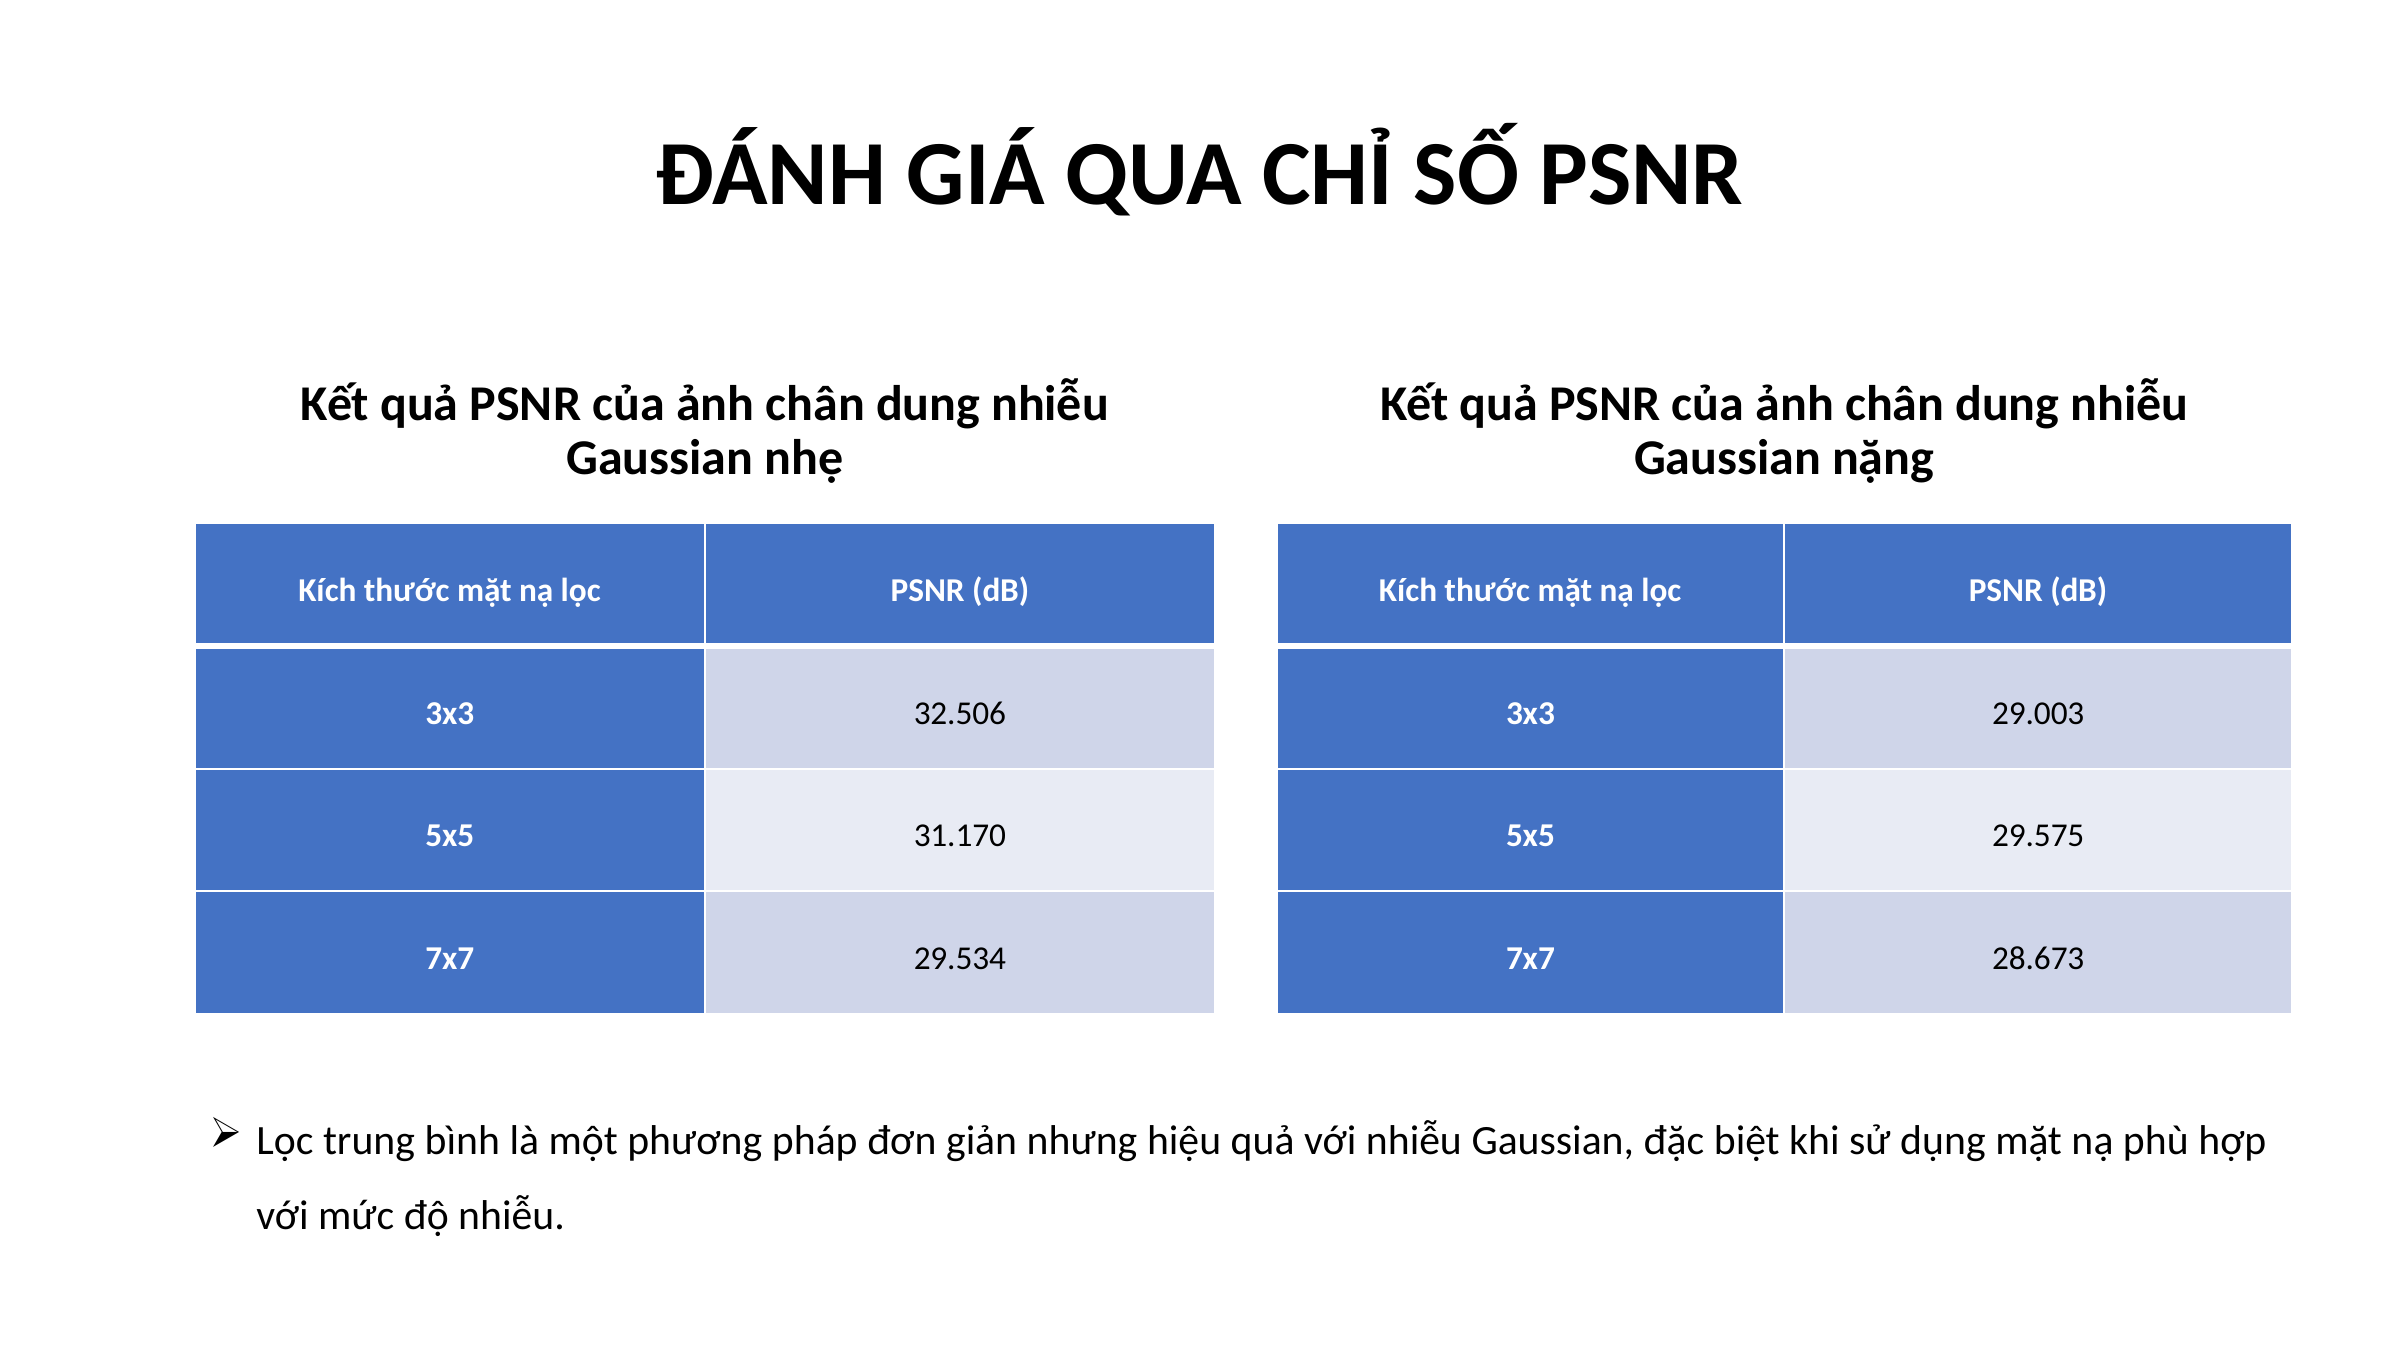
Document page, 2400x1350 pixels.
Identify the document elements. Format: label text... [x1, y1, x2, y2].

table_cell 31.170 [706, 770, 1214, 890]
text_box Lọc trung bình là một phương pháp đơn giản nhưng hiệu quả với nhiễu Gaussian, đặc biệt khi sử dụng mặt nạ phù hợp với mức độ nhiễu. [194, 1080, 2292, 1246]
table_cell 7x7 [1278, 892, 1783, 1013]
table_cell 3x3 [196, 649, 704, 768]
table_cell 28.673 [1785, 892, 2291, 1013]
table_cell 3x3 [1278, 649, 1783, 768]
table_header Kích thước mặt nạ lọc [1278, 524, 1783, 643]
table_cell 29.534 [706, 892, 1214, 1013]
table_cell 5x5 [1278, 770, 1783, 890]
list Kết quả PSNR của ảnh chân dung nhiễu Gaussian nặng [1276, 331, 2292, 494]
table_cell 29.575 [1785, 770, 2291, 890]
table_header PSNR (dB) [706, 524, 1214, 643]
table_cell 5x5 [196, 770, 704, 890]
table_cell 7x7 [196, 892, 704, 1013]
list Kết quả PSNR của ảnh chân dung nhiễu Gaussian nhẹ [194, 331, 1216, 494]
table_cell 29.003 [1785, 649, 2291, 768]
title ĐÁNH GIÁ QUA CHỈ SỐ PSNR [165, 71, 2236, 279]
table_header Kích thước mặt nạ lọc [196, 524, 704, 643]
table_cell 32.506 [706, 649, 1214, 768]
table_header PSNR (dB) [1785, 524, 2291, 643]
